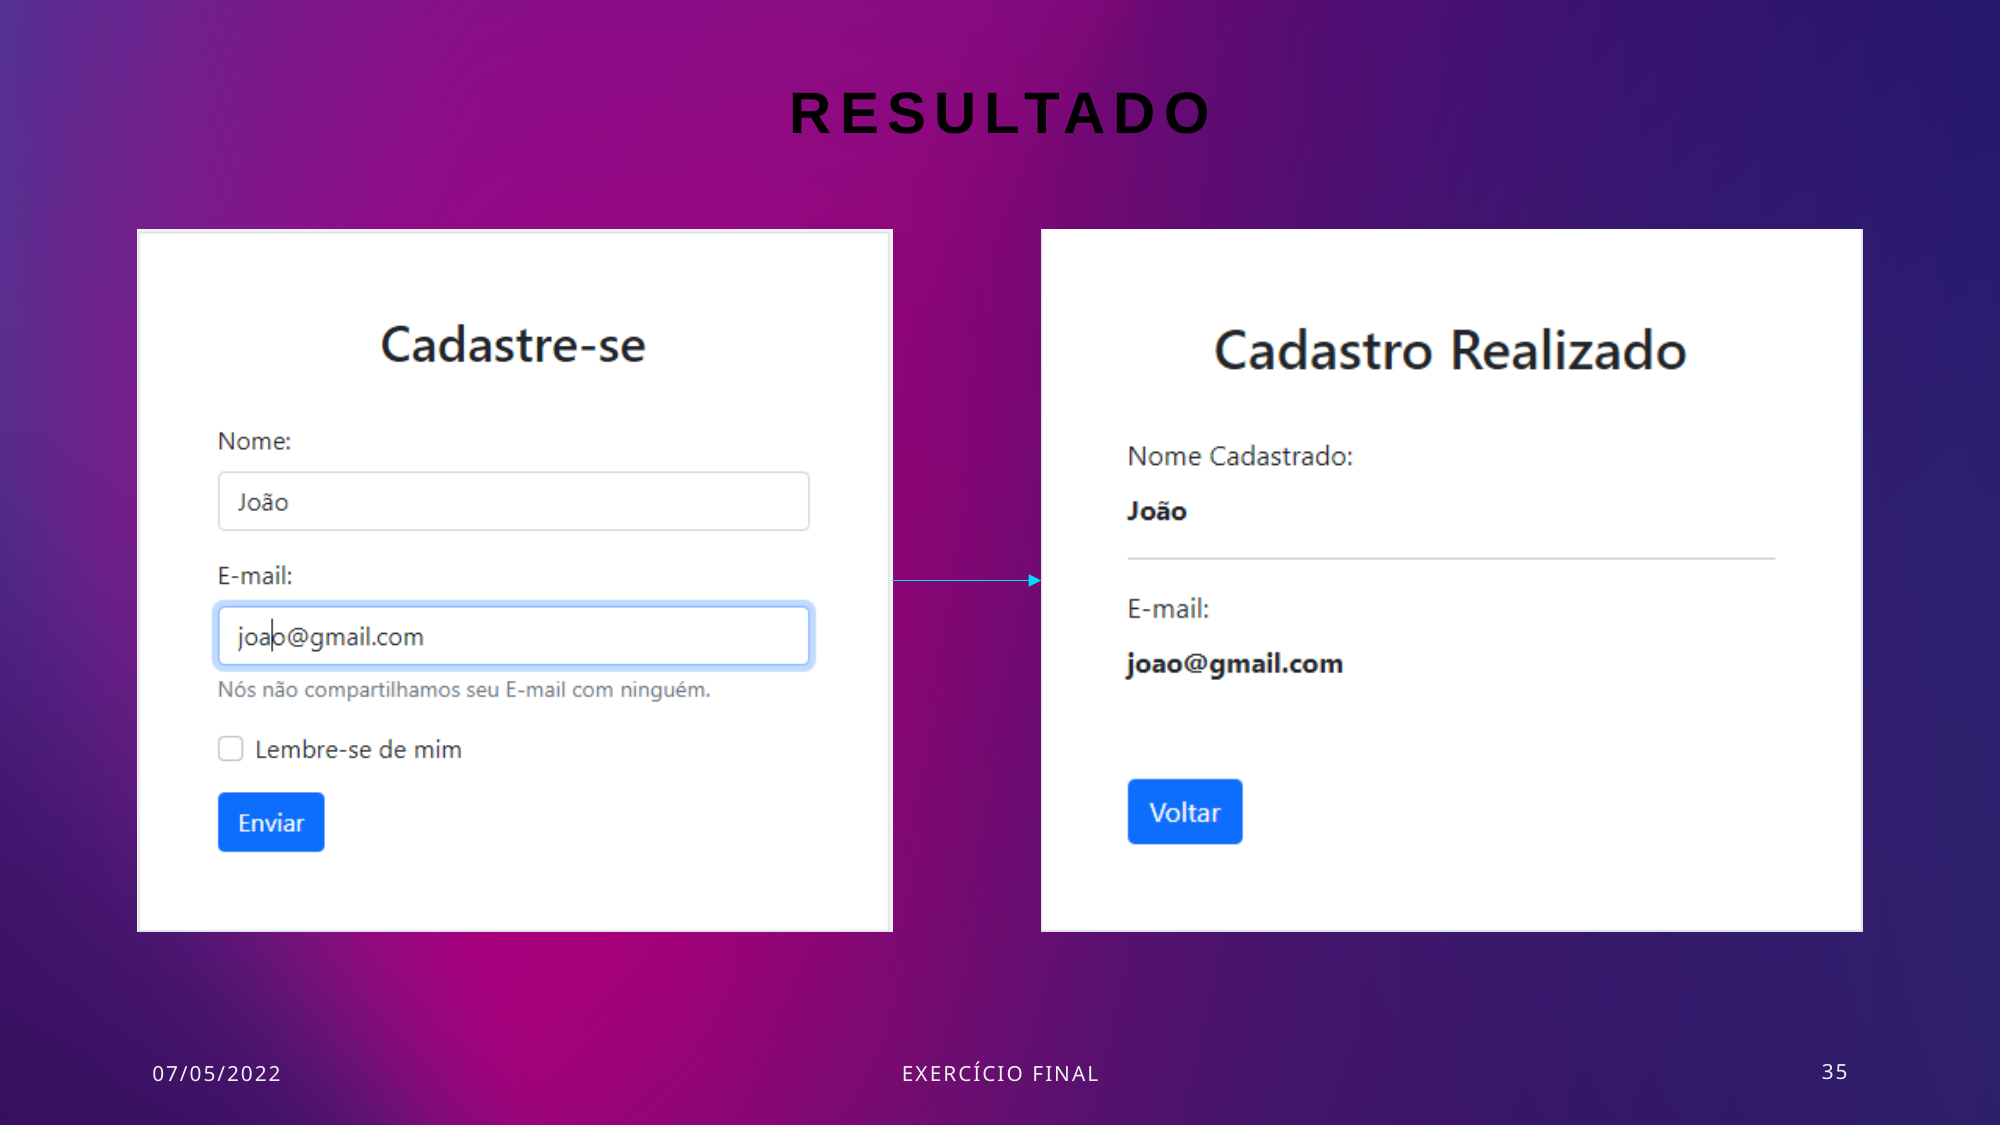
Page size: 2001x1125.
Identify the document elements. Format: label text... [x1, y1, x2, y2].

footer Exercício Final [662, 1042, 1338, 1103]
title Resultado [402, 50, 1598, 154]
slide_number 35 [1412, 1042, 1863, 1103]
picture [0, 0, 2000, 1125]
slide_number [137, 1042, 588, 1103]
